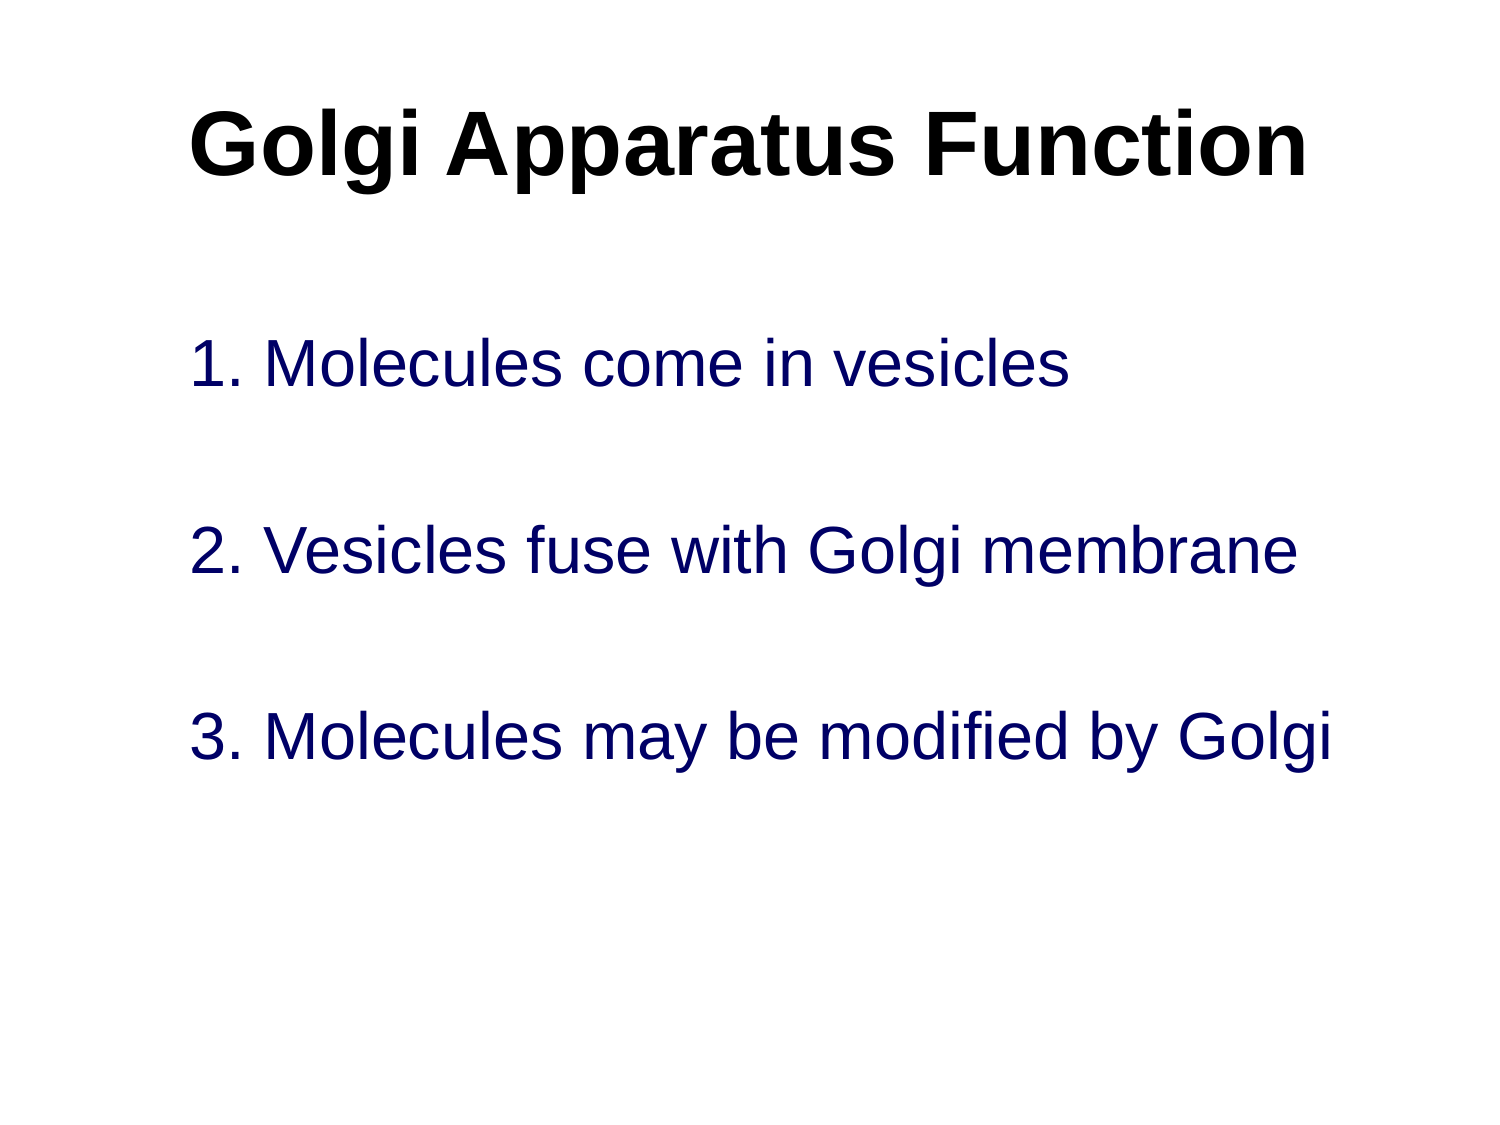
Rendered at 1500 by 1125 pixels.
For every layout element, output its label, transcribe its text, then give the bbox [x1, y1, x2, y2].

title Golgi Apparatus Function [75, 45, 1425, 233]
list 1. Molecules come in vesicles 2. Vesicles fuse with Golgi membrane 3. Molecules may be modified by Golgi [174, 312, 1363, 900]
